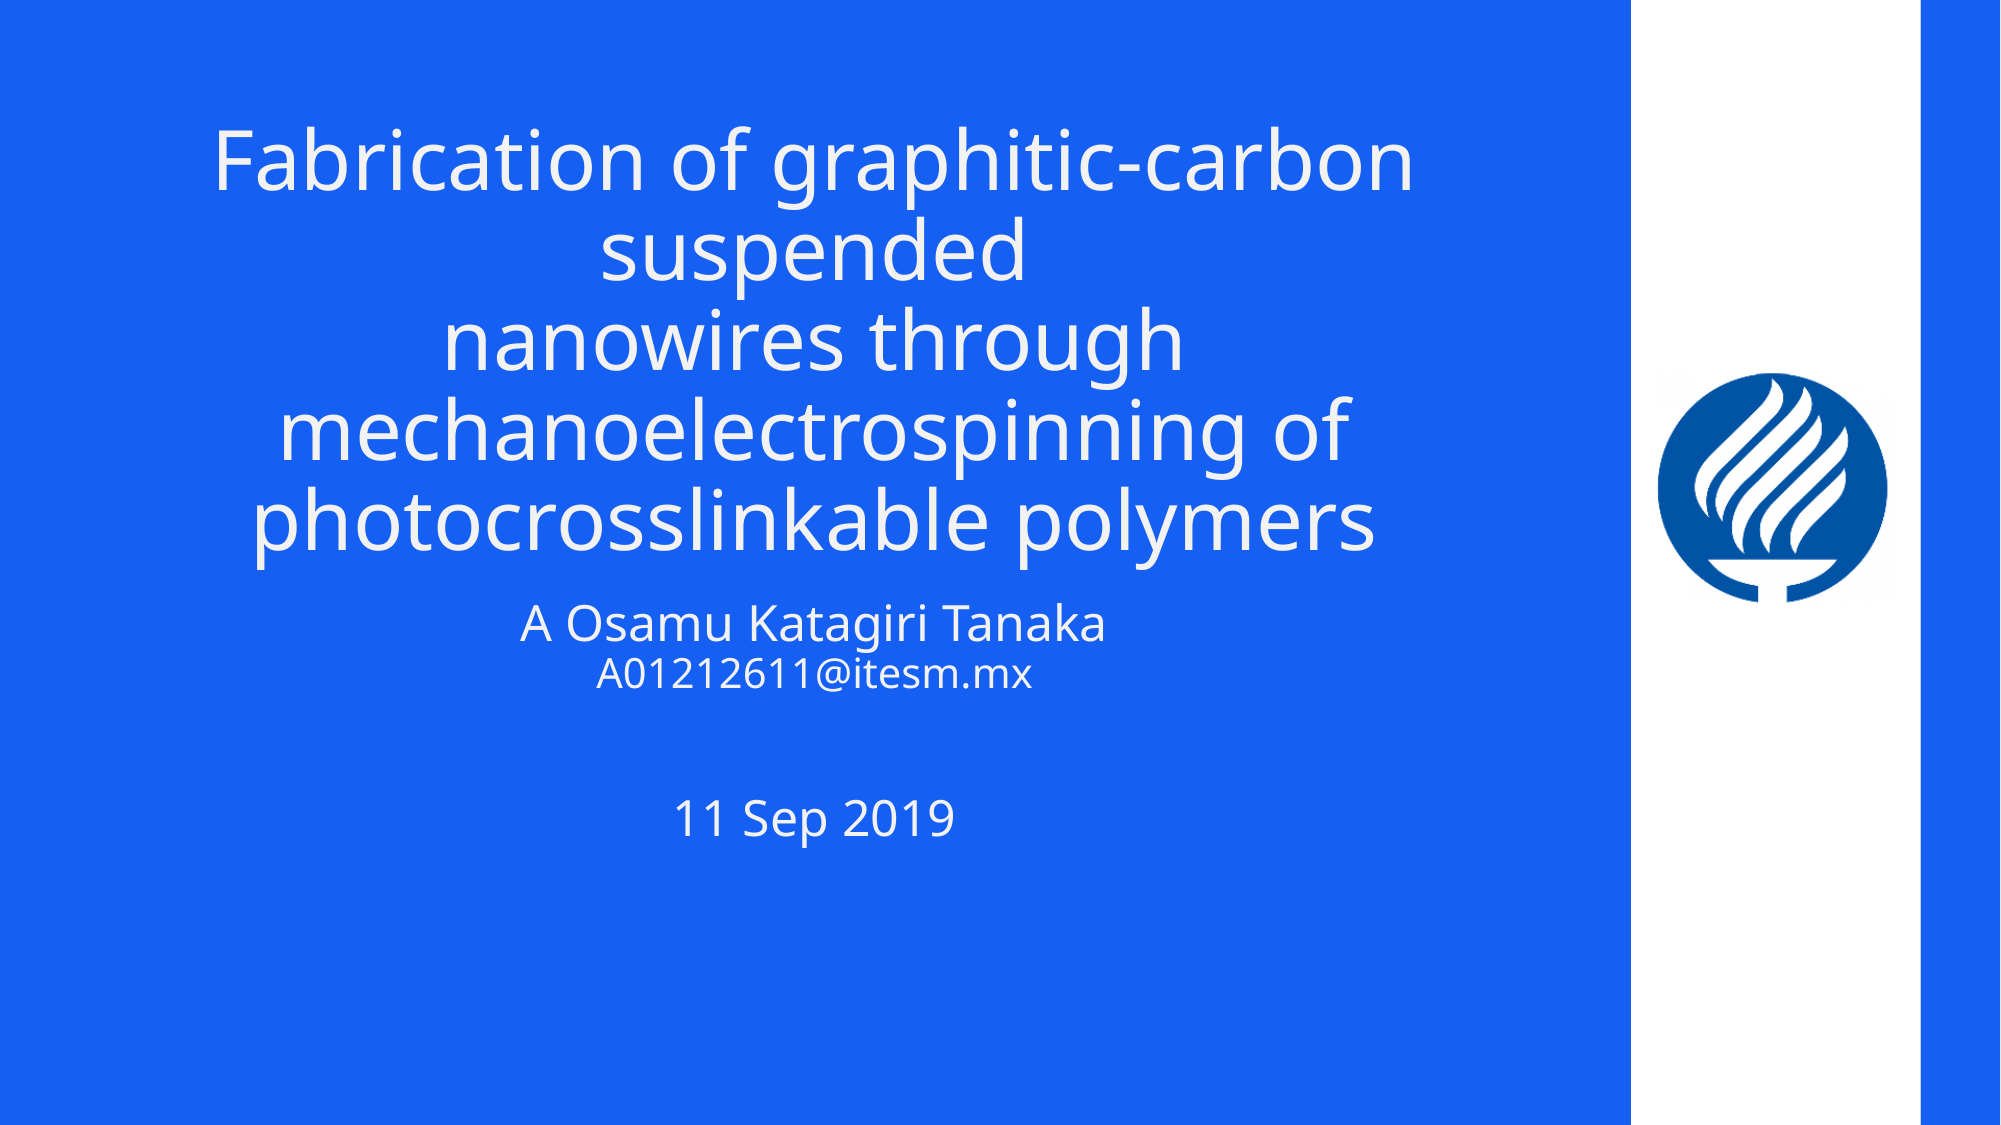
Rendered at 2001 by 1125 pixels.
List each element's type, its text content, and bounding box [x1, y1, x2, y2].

subtitle A Osamu Katagiri Tanaka A01212611@itesm.mx 11 Sep 2019 [0, 590, 1630, 863]
picture [0, 0, 2001, 1125]
title Fabrication of graphitic-carbon suspended nanowires through mechanoelectrospinning of photocrosslinkable polymers [0, 184, 1630, 576]
